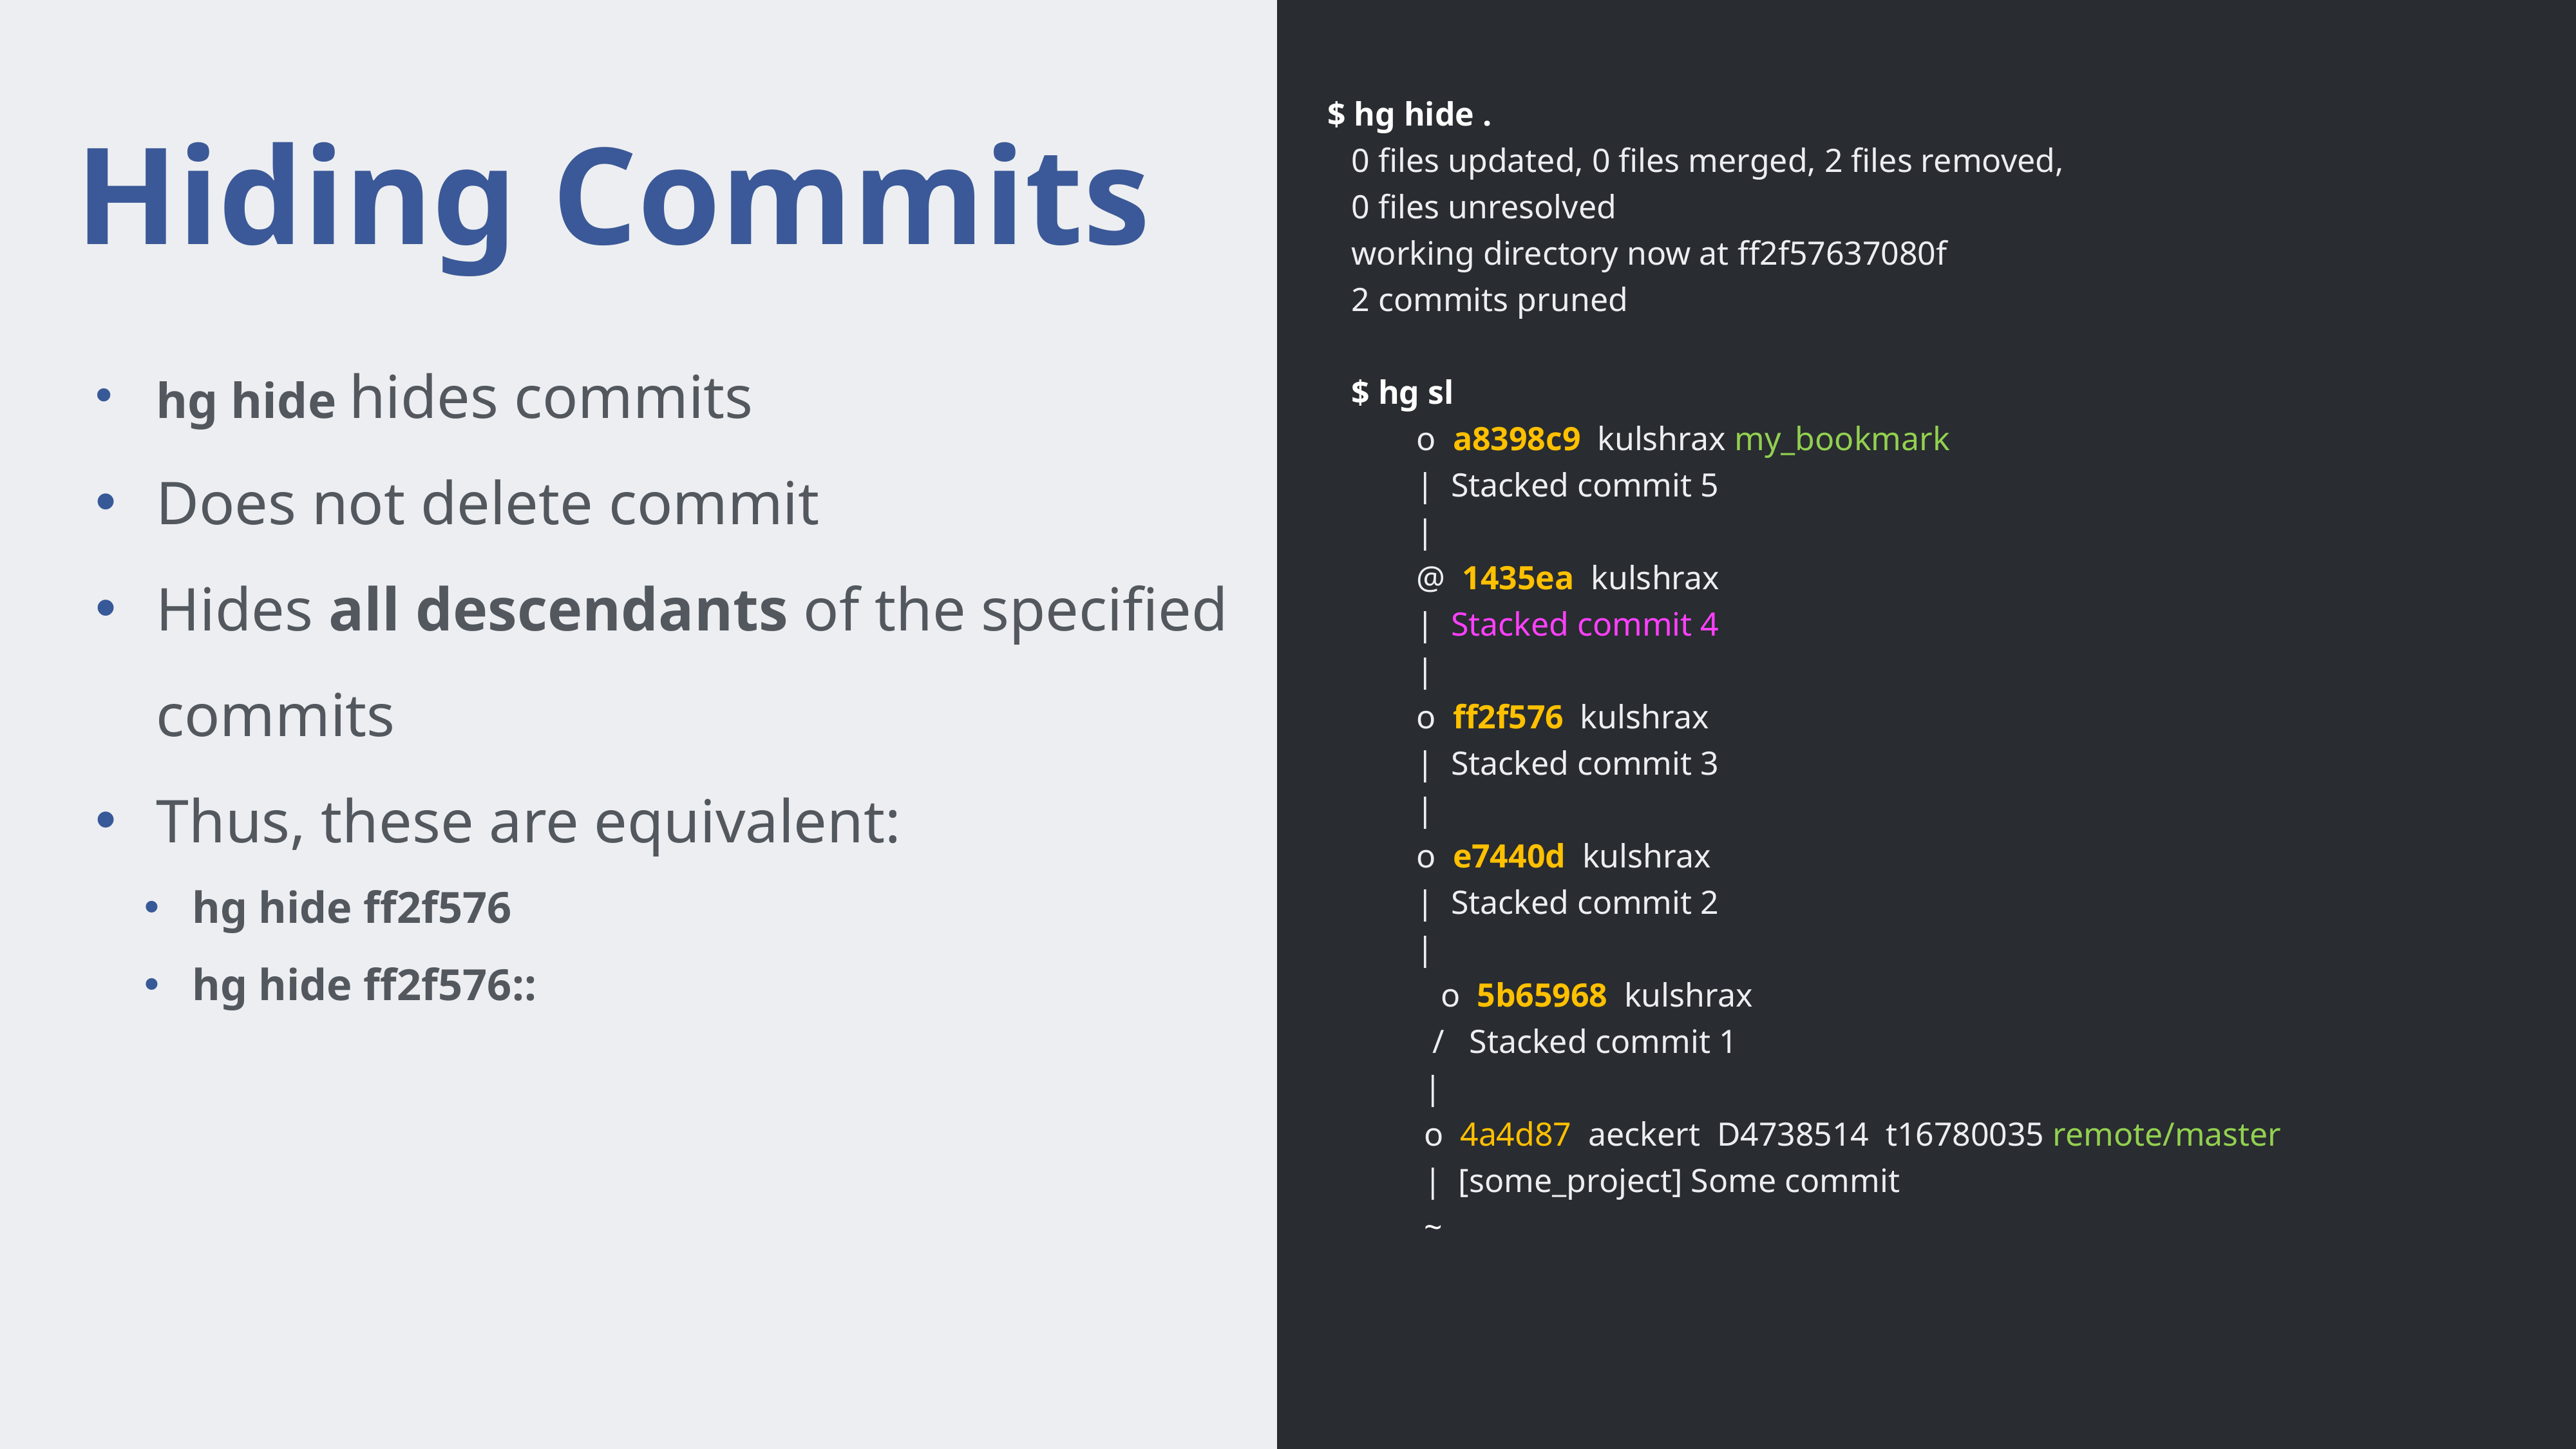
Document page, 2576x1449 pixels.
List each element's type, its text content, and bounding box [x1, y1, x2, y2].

title Hiding Commits [75, 109, 1214, 305]
text_box [1277, 0, 2576, 1449]
list hg hide hides commits Does not delete commit Hides all descendants of the specified commits Thus, these are equivalent: hg hide ff2f576 hg hide ff2f576:: [95, 323, 1229, 1157]
text_box $ hg hide . 0 files updated, 0 files merged, 2 files removed, 0 files unresolved working directory now at ff2f57637080f 2 commits pruned $ hg sl o a8398c9 kulshrax my_bookmark | Stacked commit 5 | @ 1435ea kulshrax | Stacked commit 4 | o ff2f576 kulshrax | Stacked commit 3 | o e7440d kulshrax | Stacked commit 2 | o 5b65968 kulshrax / Stacked commit 1 | o 4a4d87 aeckert D4738514 t16780035 remote/master | [some_project] Some commit ~ [1308, 76, 2481, 1373]
